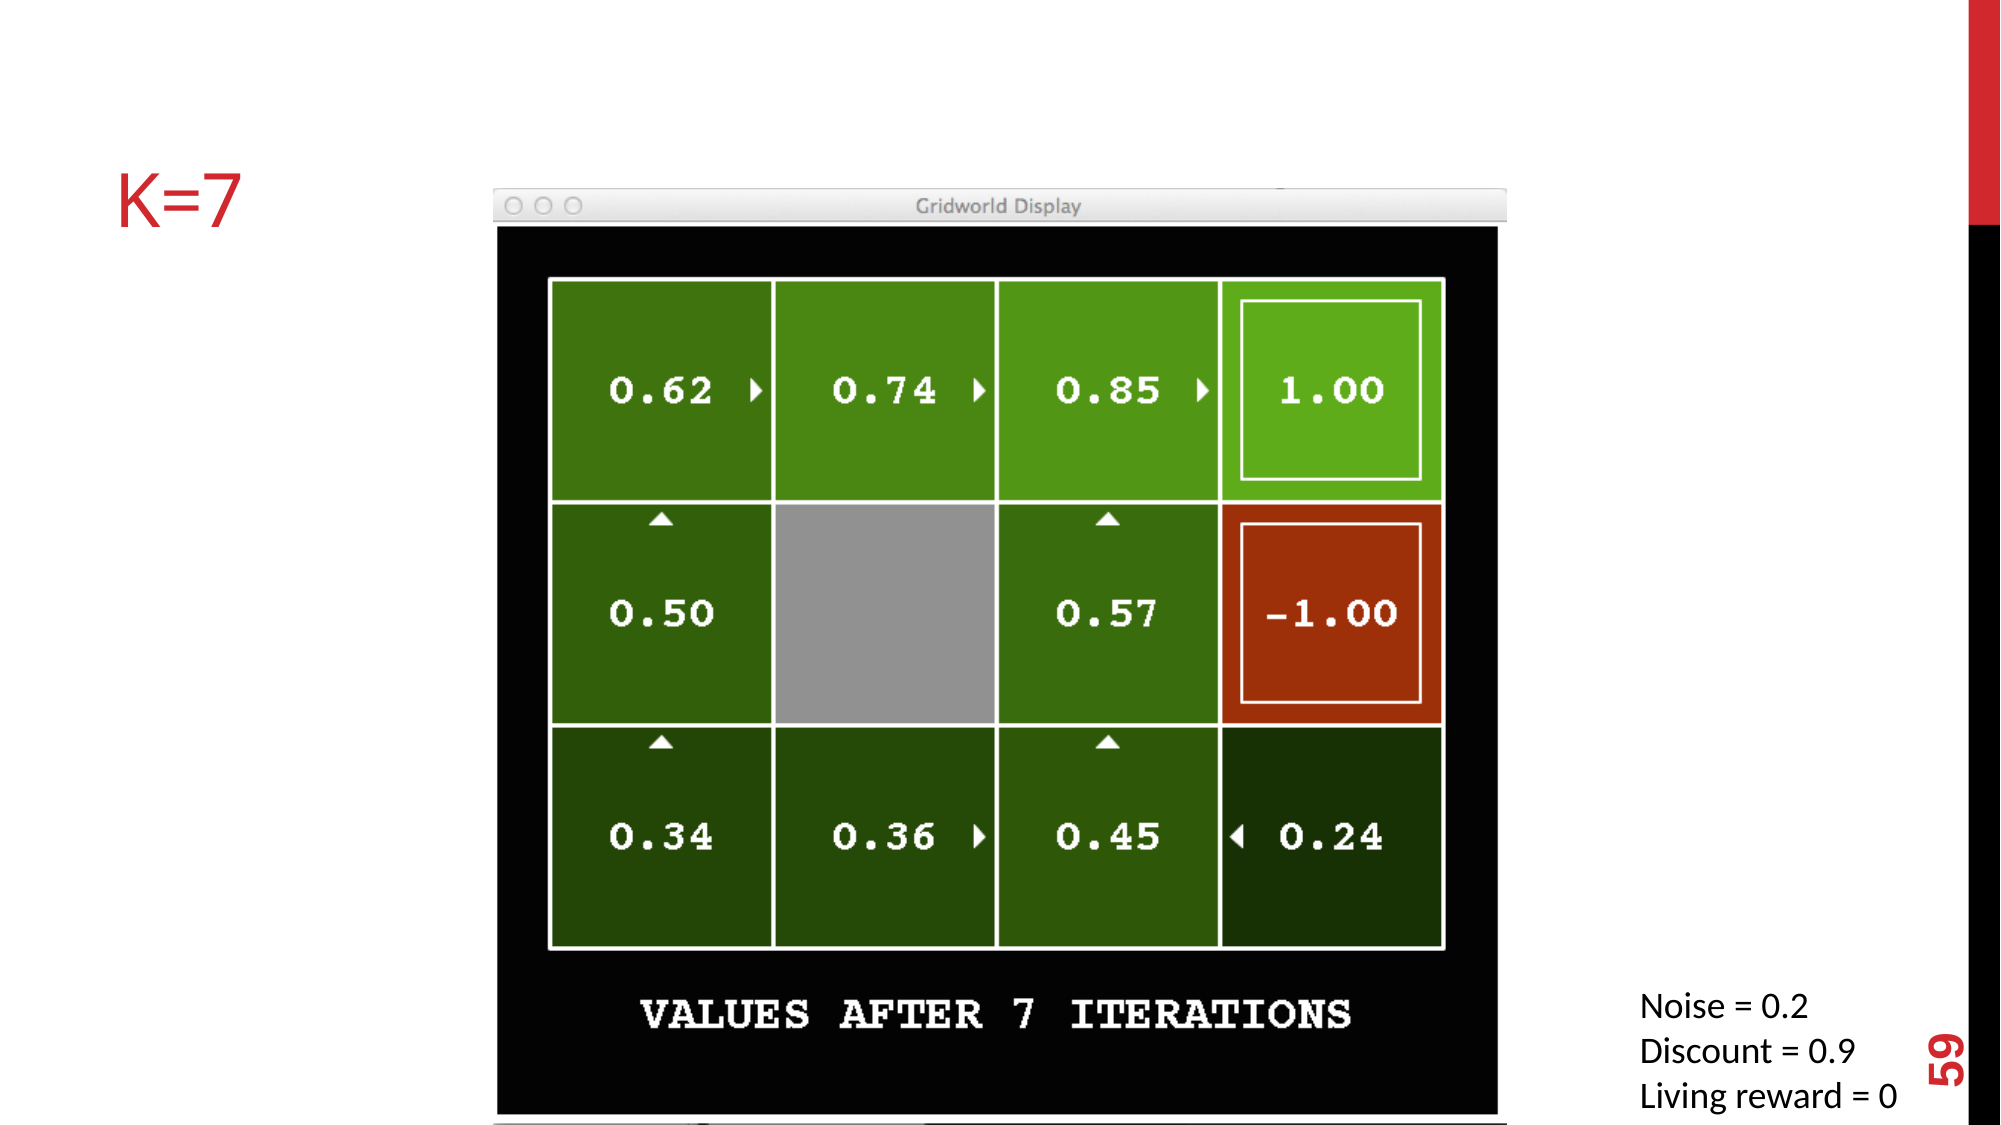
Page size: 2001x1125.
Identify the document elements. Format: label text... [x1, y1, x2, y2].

slide_number 59 [1903, 887, 1984, 1104]
text_box Noise = 0.2 Discount = 0.9 Living reward = 0 [1624, 973, 2000, 1124]
title k=7 [99, 25, 1367, 250]
picture [493, 187, 1507, 1125]
